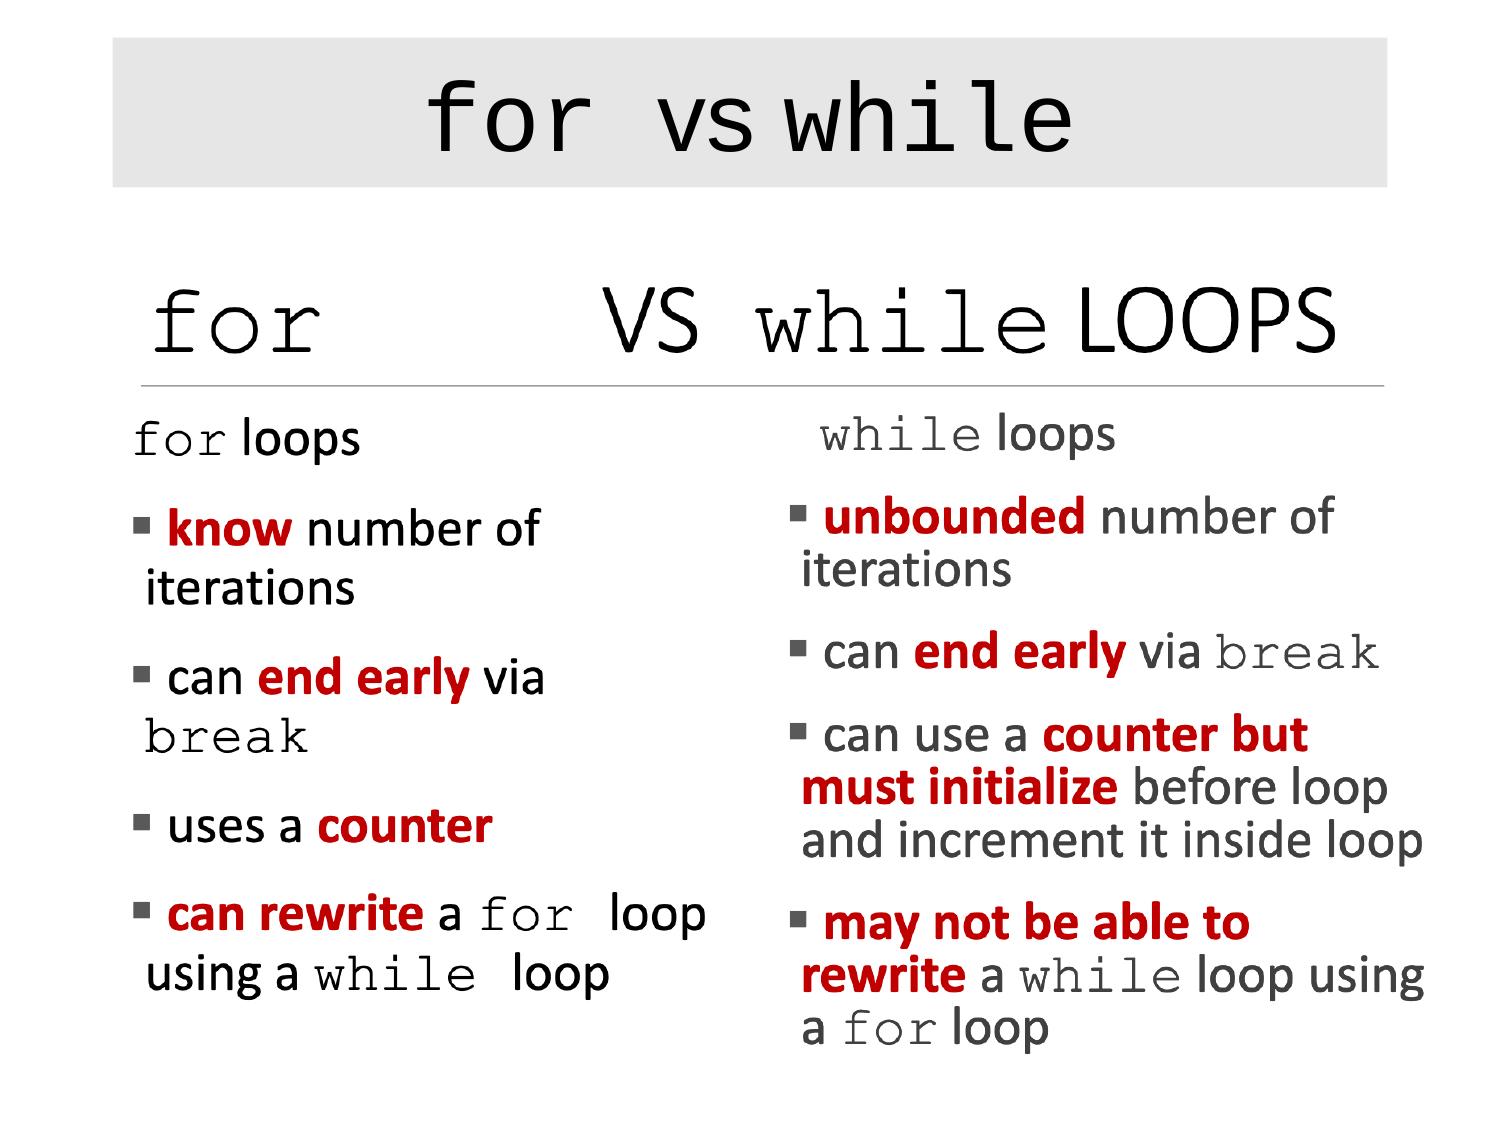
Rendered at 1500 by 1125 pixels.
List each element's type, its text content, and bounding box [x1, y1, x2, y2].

title for vs while [112, 37, 1388, 188]
picture [0, 212, 1500, 1125]
